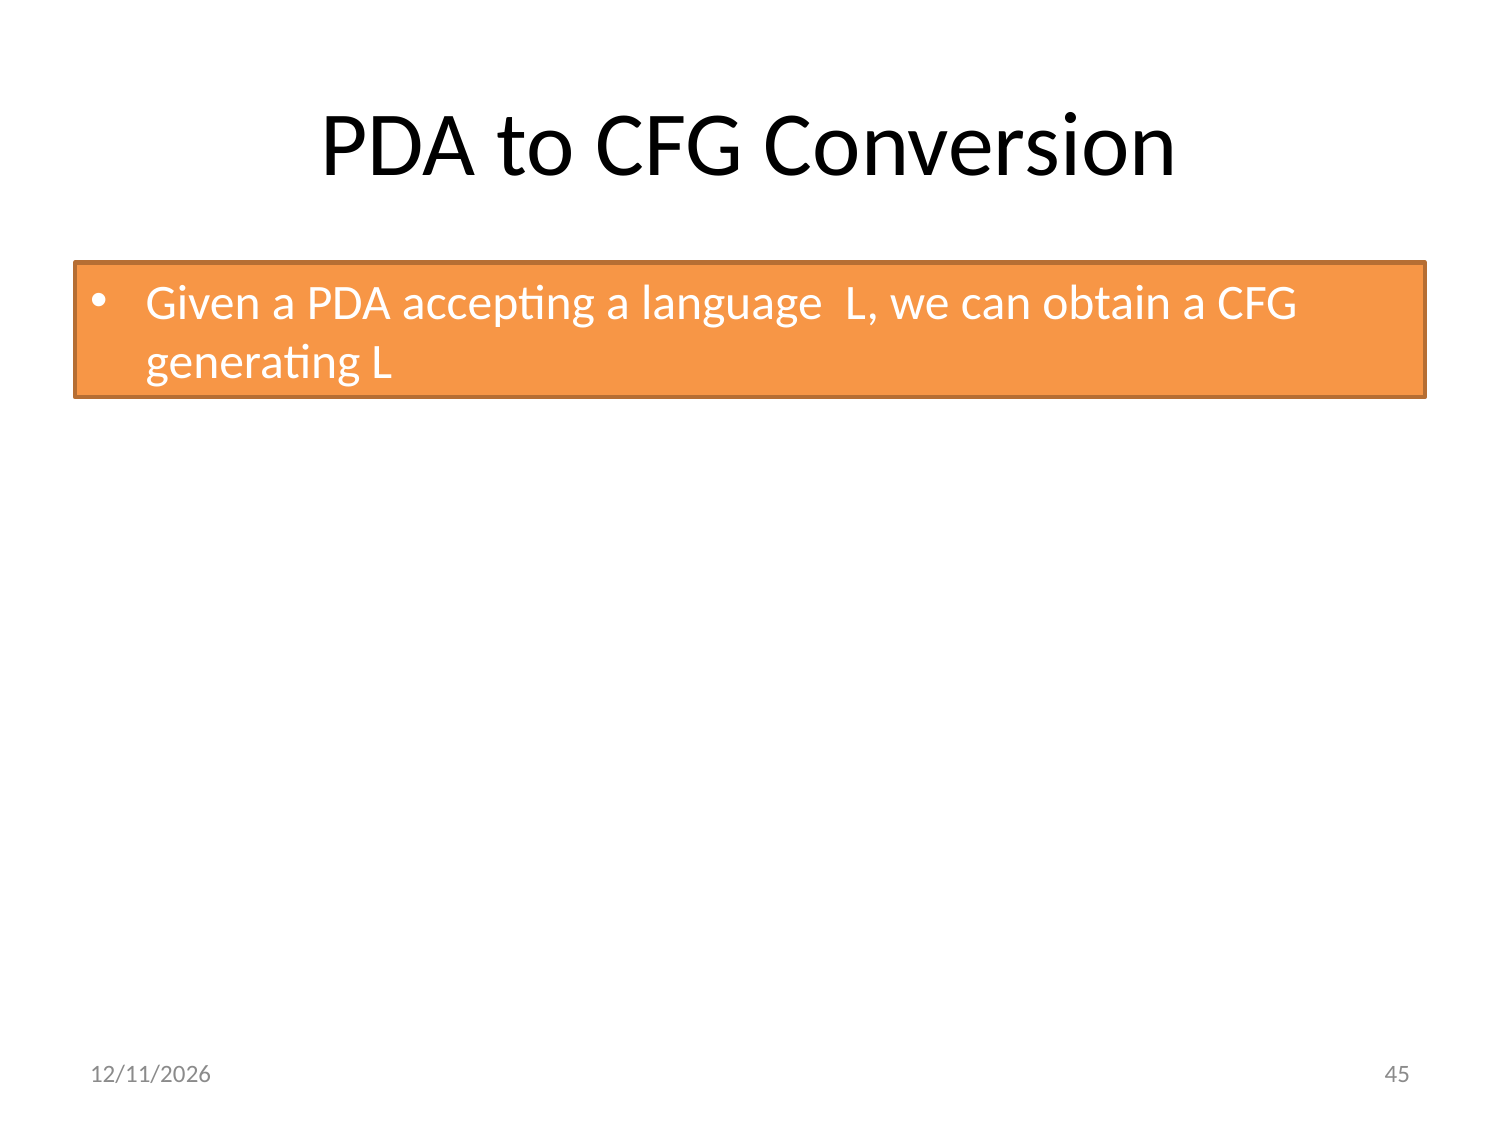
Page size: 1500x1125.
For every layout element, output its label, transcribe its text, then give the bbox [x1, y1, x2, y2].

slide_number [75, 1042, 425, 1103]
list Given a PDA accepting a language L, we can obtain a CFG generating L [73, 260, 1427, 399]
slide_number 45 [1074, 1042, 1425, 1103]
title PDA to CFG Conversion [75, 45, 1425, 233]
